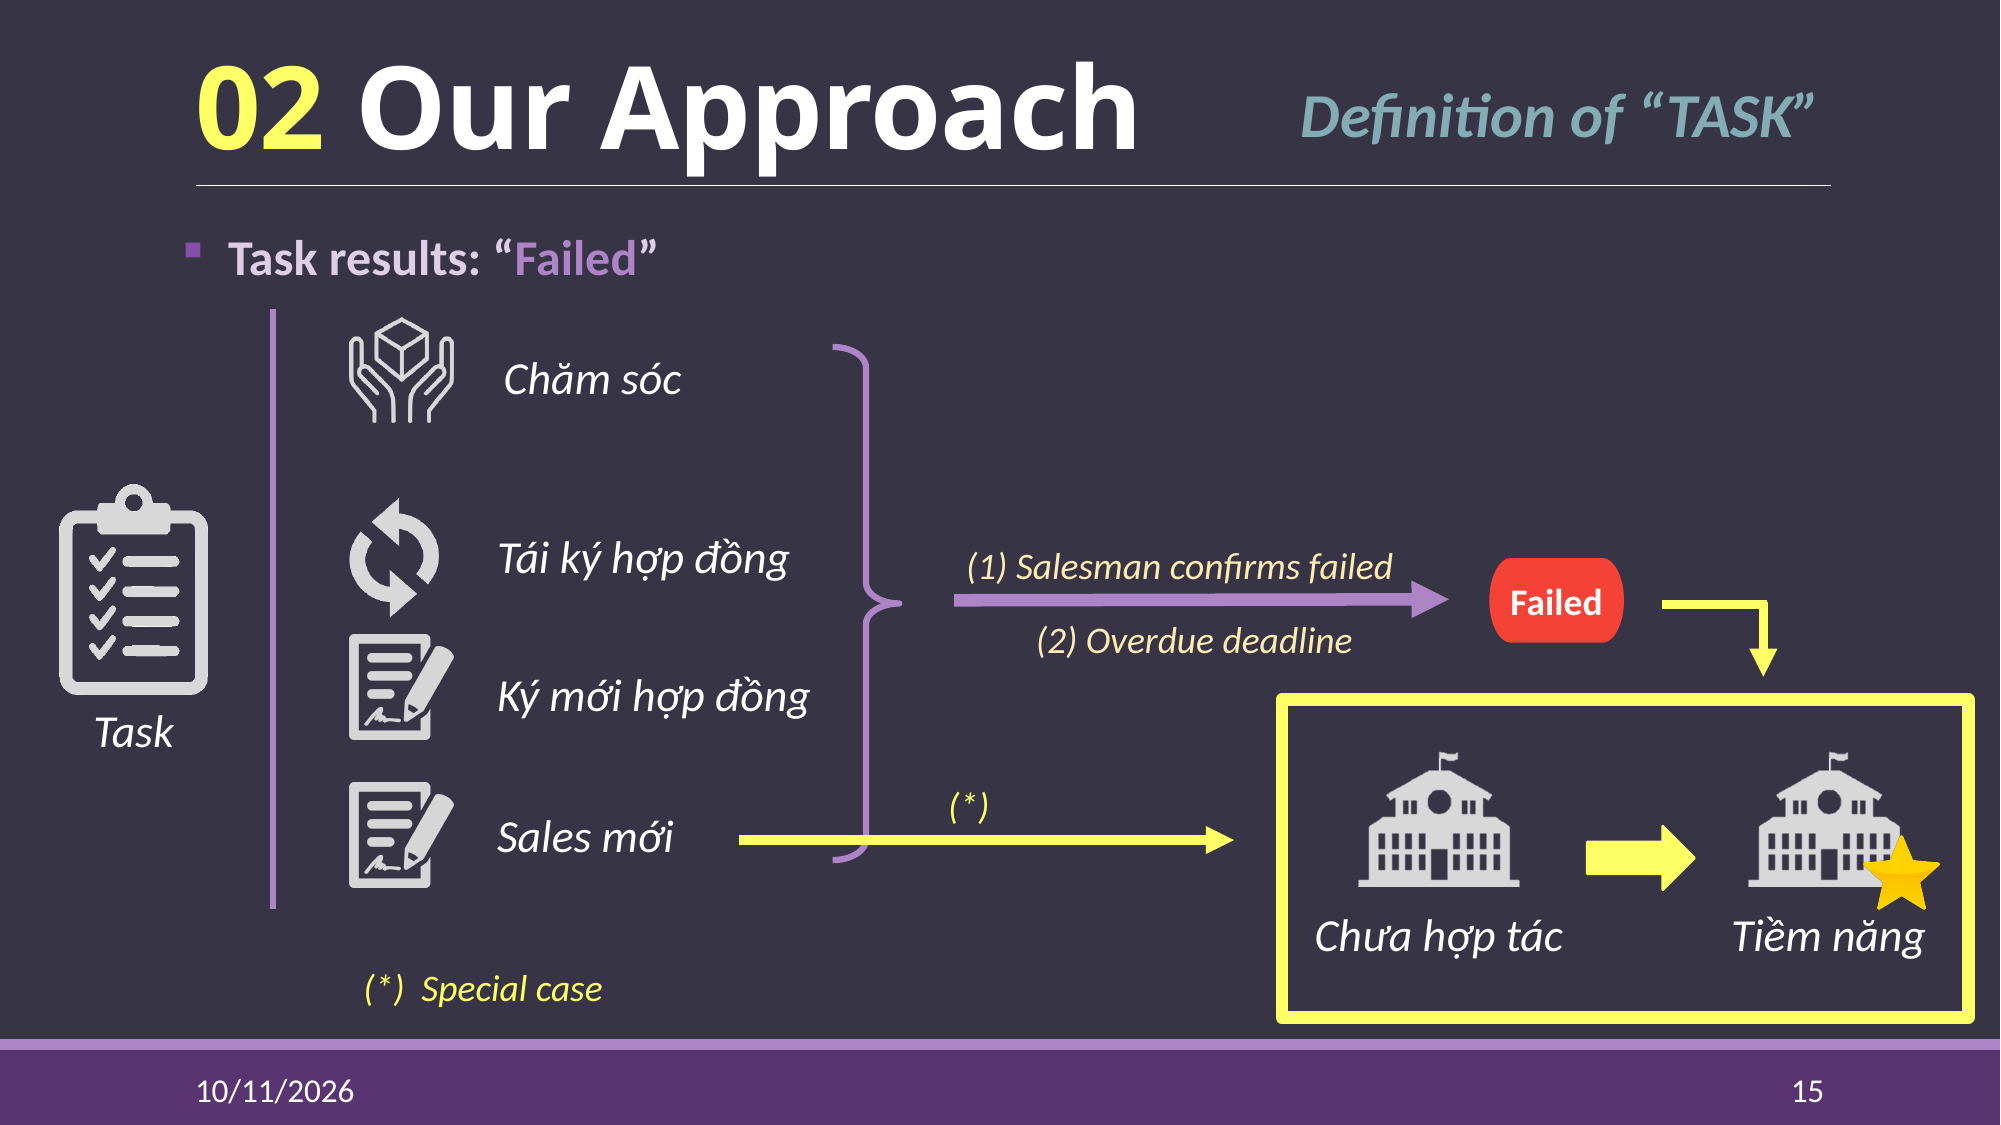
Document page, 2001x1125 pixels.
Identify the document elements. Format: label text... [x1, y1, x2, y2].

text_box Definition of “TASK” [1285, 67, 1837, 158]
text_box Task results: “Failed” [181, 224, 1727, 309]
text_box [58, 484, 209, 766]
text_box (2) Overdue deadline [1020, 609, 1368, 669]
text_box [348, 497, 808, 618]
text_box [348, 634, 829, 741]
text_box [348, 316, 698, 423]
text_box [832, 850, 863, 862]
title 02 Our Approach [180, 47, 1830, 181]
picture [348, 781, 455, 888]
text_box [832, 345, 901, 835]
text_box Sales mới [482, 799, 689, 870]
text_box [1281, 698, 1969, 1019]
text_box Failed [1489, 558, 1624, 643]
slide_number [180, 1059, 586, 1120]
slide_number 15 [1624, 1059, 1840, 1120]
text_box (*) [933, 775, 1005, 835]
text_box (*) Special case [348, 957, 619, 1017]
text_box (1) Salesman confirms failed [951, 535, 1417, 595]
